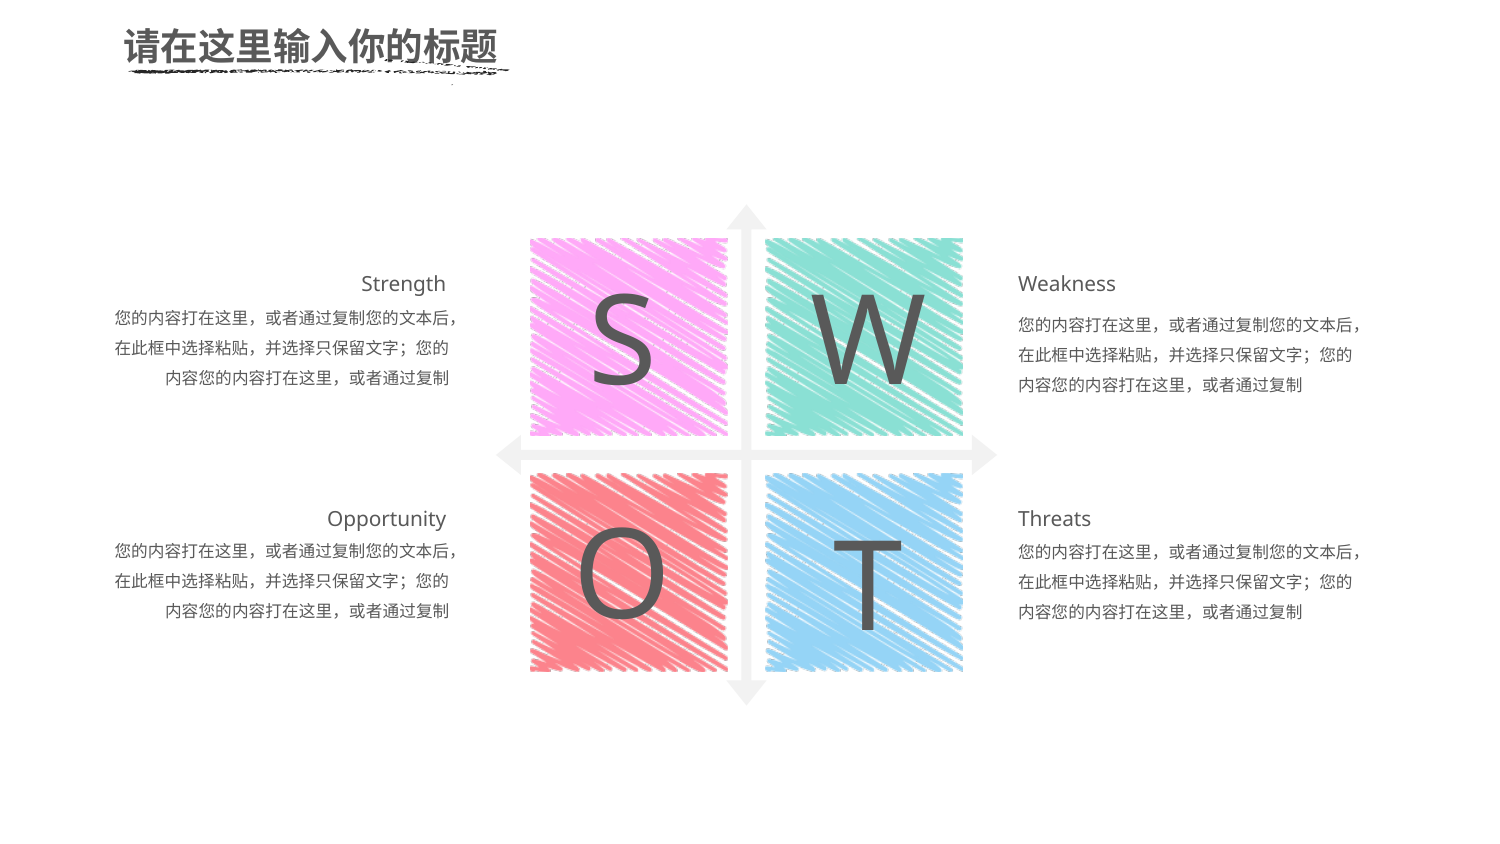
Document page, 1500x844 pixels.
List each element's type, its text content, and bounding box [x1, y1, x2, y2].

text_box [495, 204, 998, 706]
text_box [764, 236, 965, 438]
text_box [89, 251, 465, 397]
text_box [764, 472, 965, 673]
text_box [128, 56, 510, 82]
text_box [528, 236, 729, 438]
text_box 请在这里输入你的标题 [111, 17, 522, 74]
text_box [1003, 251, 1379, 404]
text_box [528, 472, 729, 673]
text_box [1003, 485, 1379, 631]
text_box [89, 485, 465, 630]
